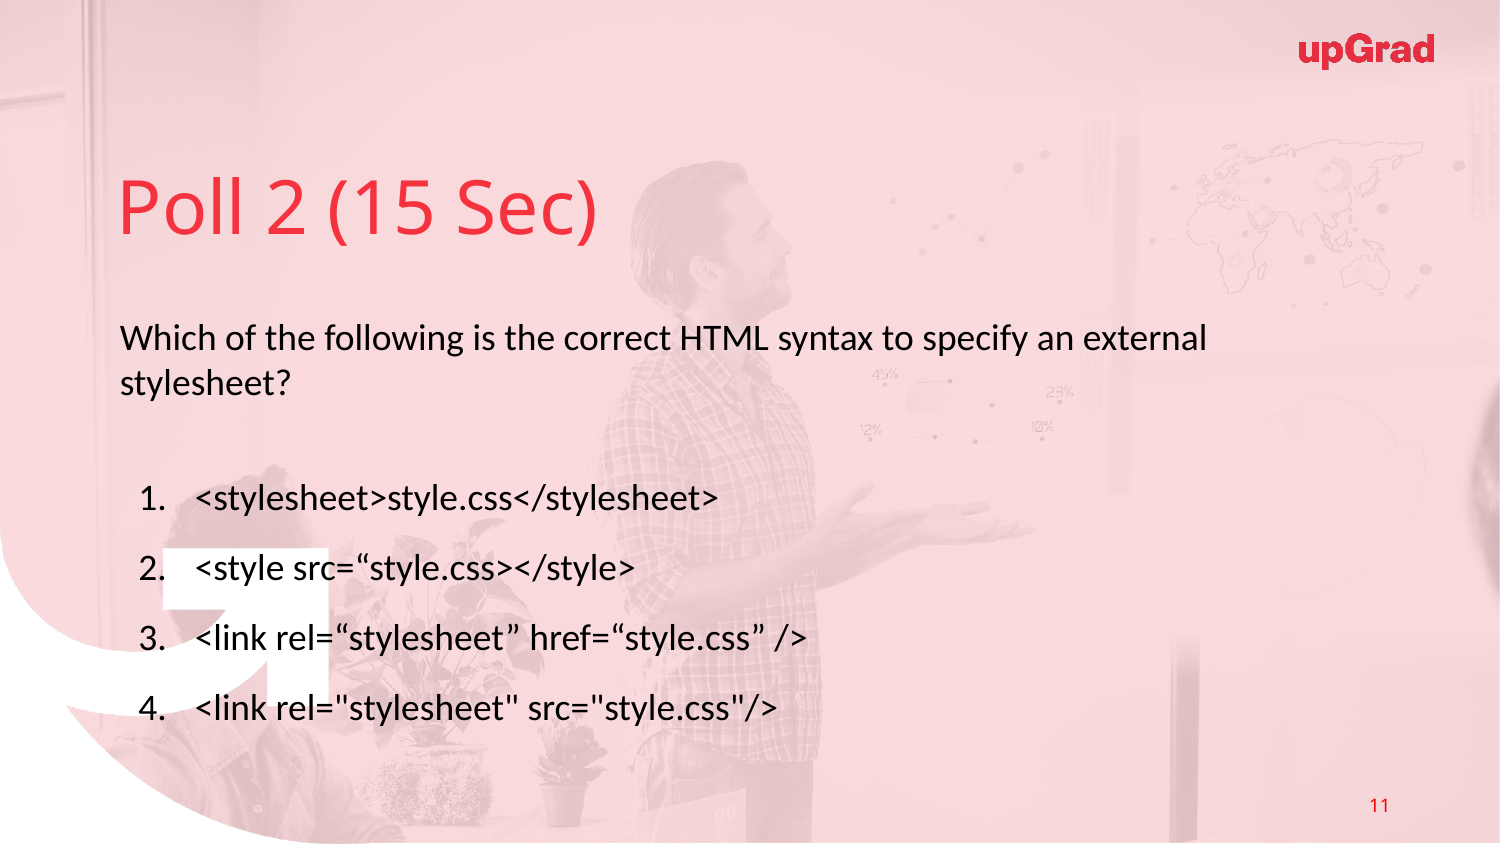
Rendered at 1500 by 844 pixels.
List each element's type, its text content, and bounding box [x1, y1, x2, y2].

text_box 11 [1068, 782, 1406, 828]
text_box Poll 2 (15 Sec) [105, 102, 1007, 305]
text_box Which of the following is the correct HTML syntax to specify an external stylesheet? <stylesheet>style.css</stylesheet> <style src=“style.css></style> <link rel=“stylesheet” href=“style.css” /> <link rel="stylesheet" src="style.css"/> [104, 305, 1367, 723]
picture [1299, 33, 1434, 70]
text_box [0, 0, 1500, 844]
